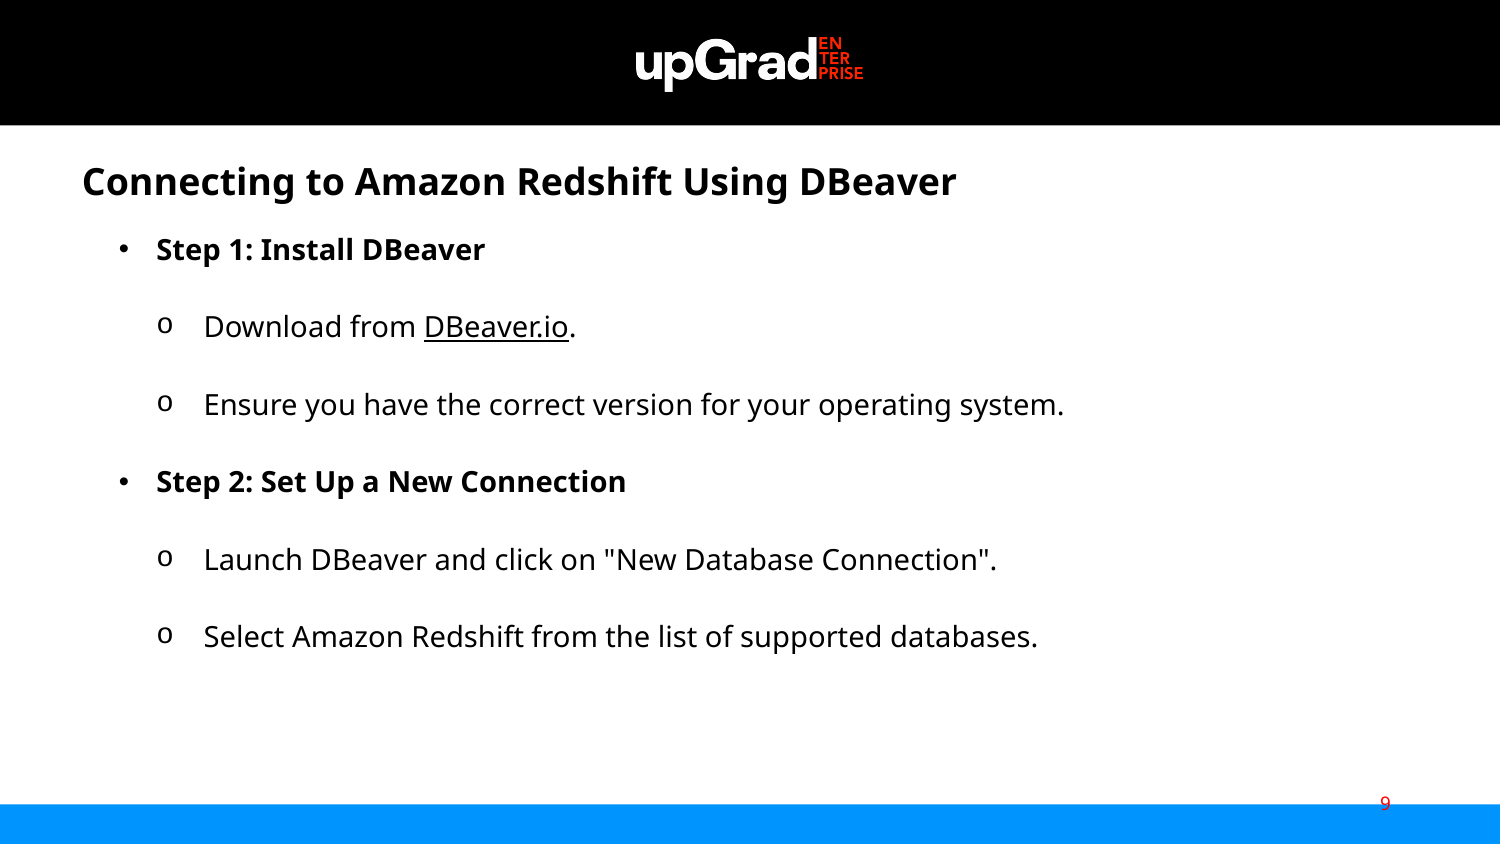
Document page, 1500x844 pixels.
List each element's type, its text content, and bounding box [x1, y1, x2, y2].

text_box Step 1: Install DBeaver Download from DBeaver.io. Ensure you have the correct version for your operating system. Step 2: Set Up a New Connection Launch DBeaver and click on "New Database Connection". Select Amazon Redshift from the list of supported databases. [66, 206, 1461, 661]
picture [636, 37, 863, 92]
slide_number 9 [1068, 782, 1406, 828]
list Connecting to Amazon Redshift Using DBeaver [66, 127, 1422, 206]
